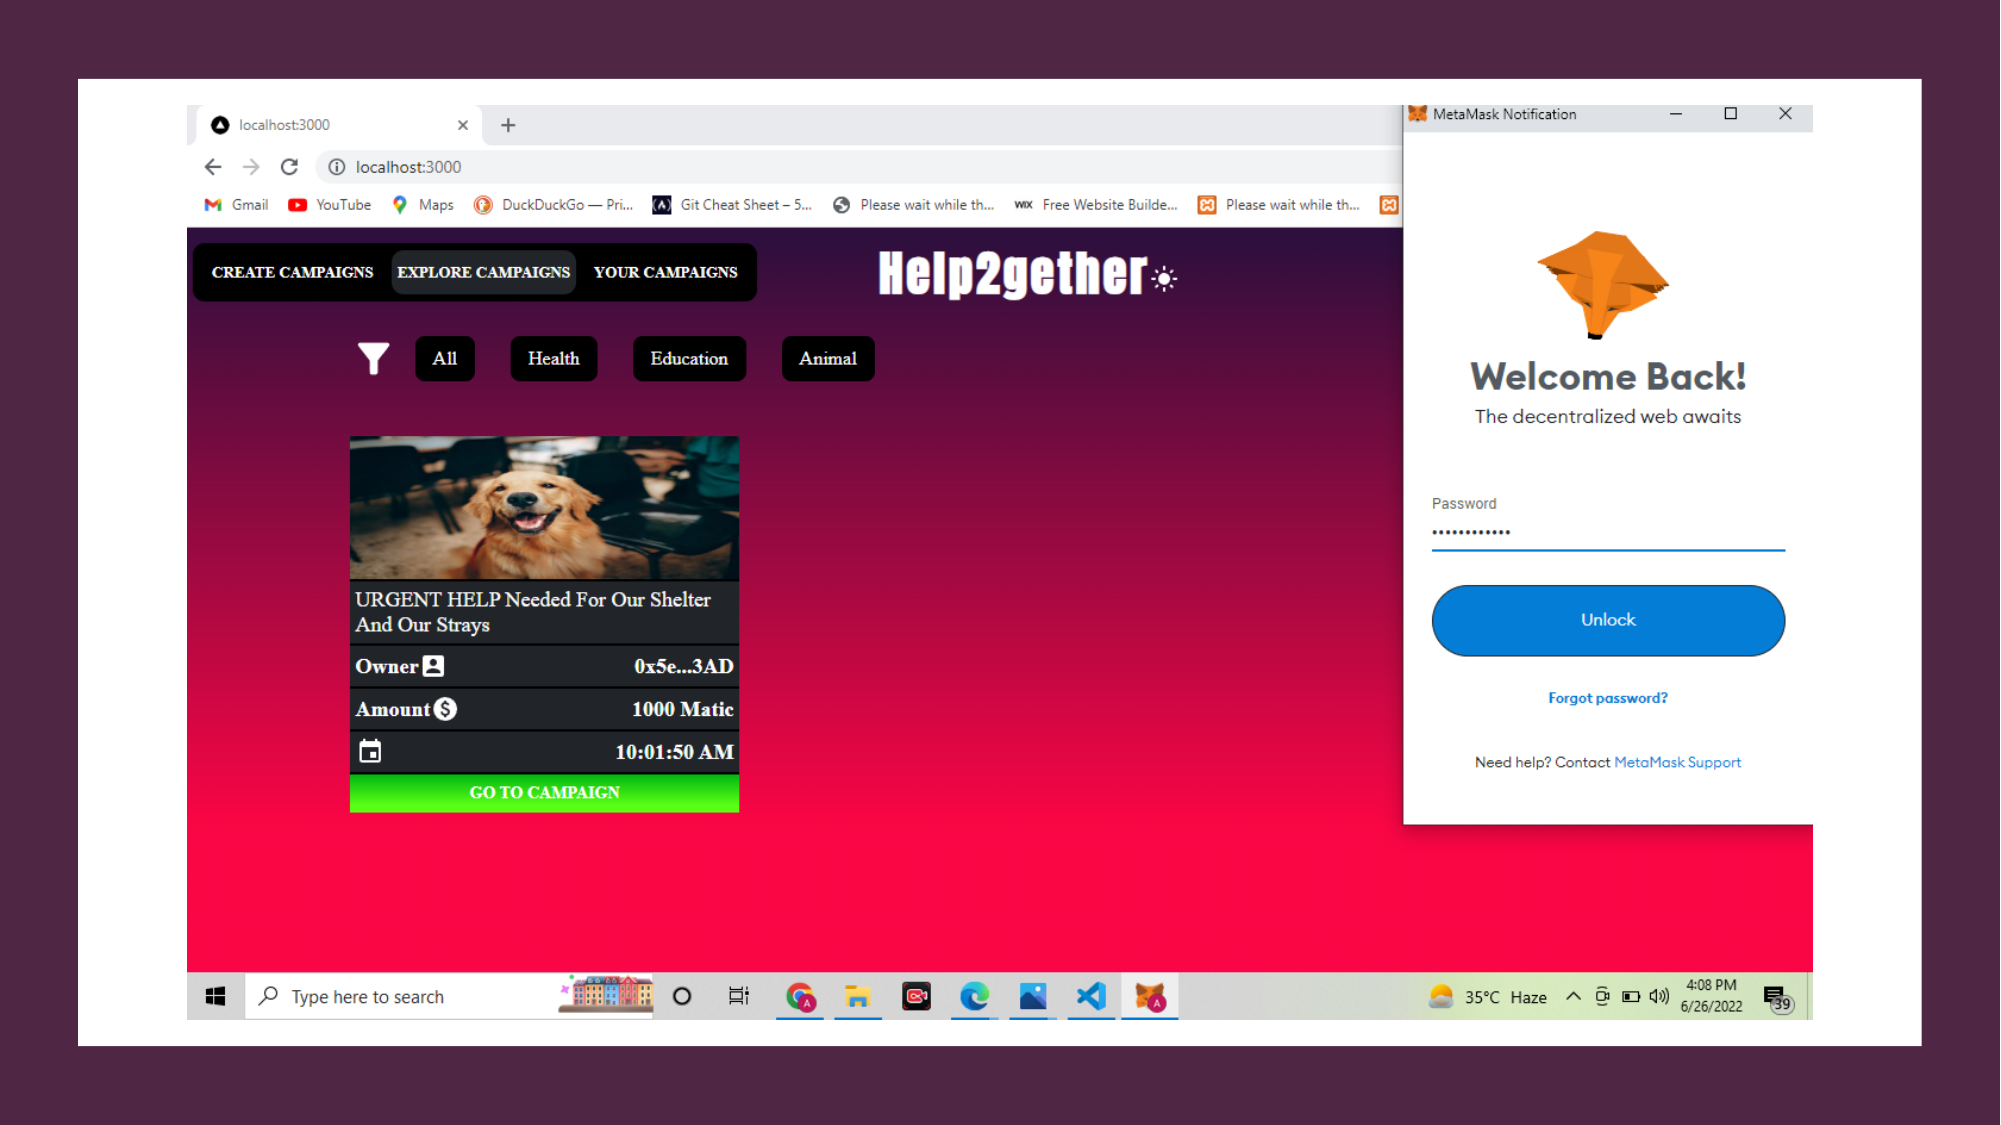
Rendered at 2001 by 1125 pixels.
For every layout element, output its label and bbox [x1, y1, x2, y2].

picture [187, 105, 1813, 1020]
text_box [77, 78, 1923, 1047]
text_box [0, 0, 2000, 1125]
